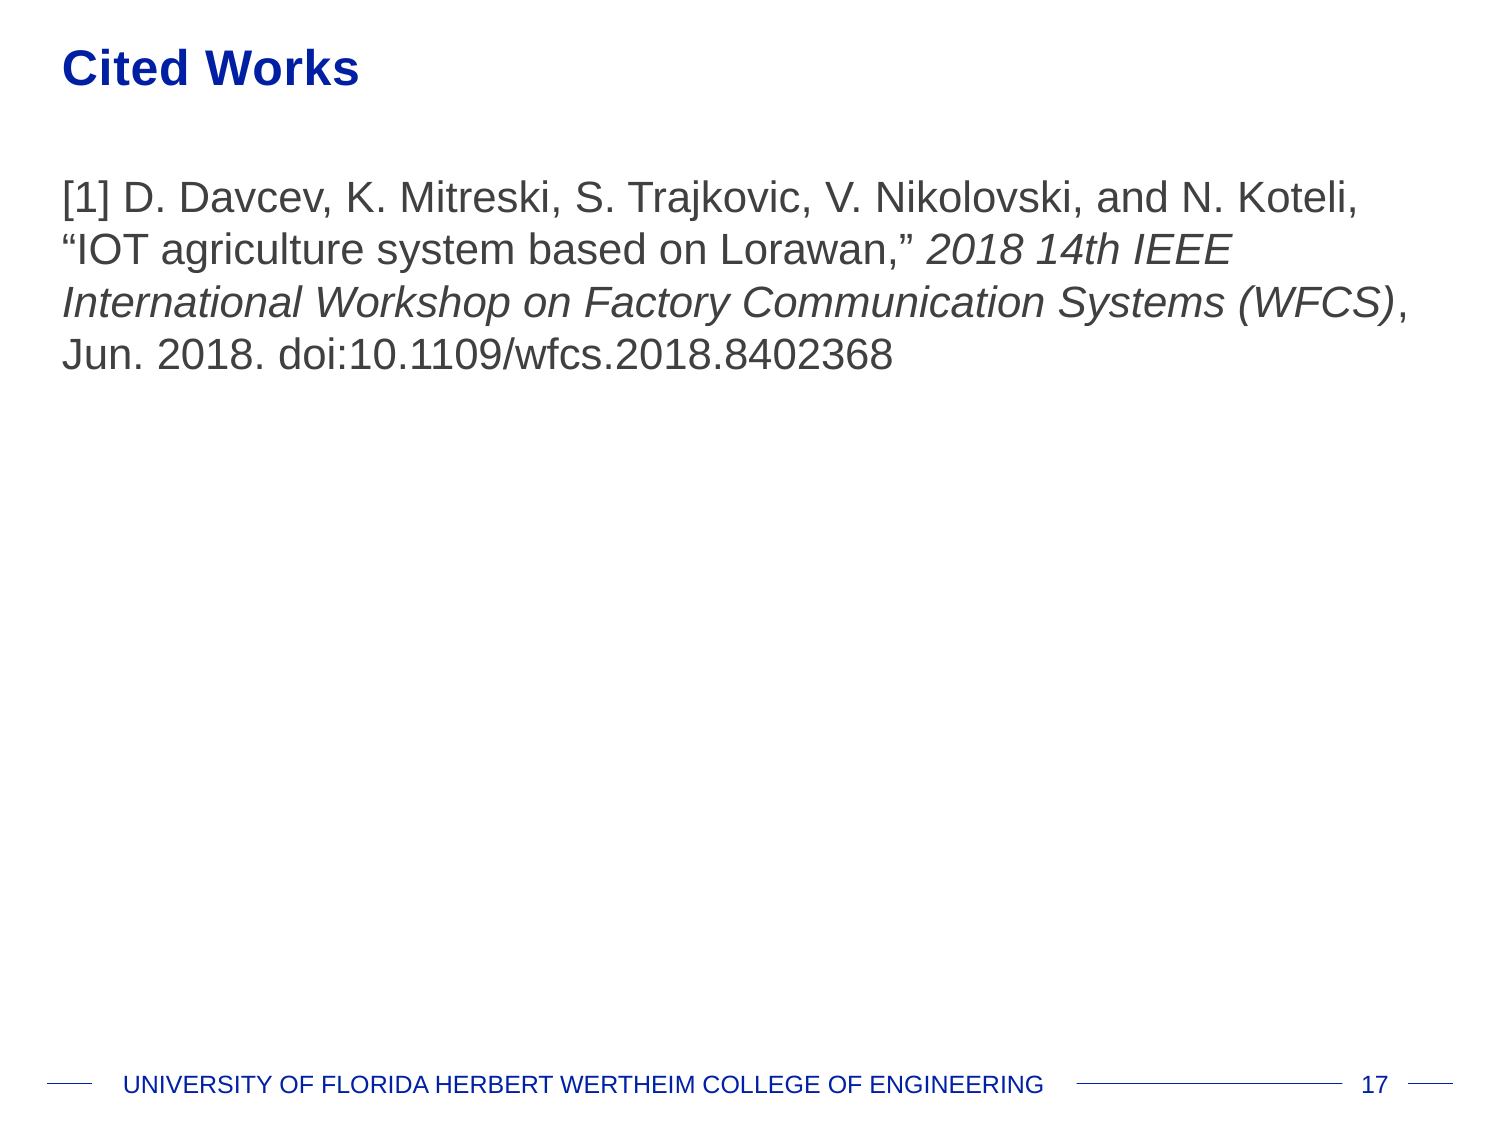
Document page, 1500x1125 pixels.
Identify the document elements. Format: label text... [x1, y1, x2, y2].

title Cited Works [46, 0, 1453, 139]
footer UNIVERSITY OF FLORIDA HERBERT WERTHEIM COLLEGE OF ENGINEERING [92, 1053, 1077, 1114]
list [1] D. Davcev, K. Mitreski, S. Trajkovic, V. Nikolovski, and N. Koteli, “IOT agriculture system based on Lorawan,” 2018 14th IEEE International Workshop on Factory Communication Systems (WFCS), Jun. 2018. doi:10.1109/wfcs.2018.8402368 [46, 161, 1453, 1045]
